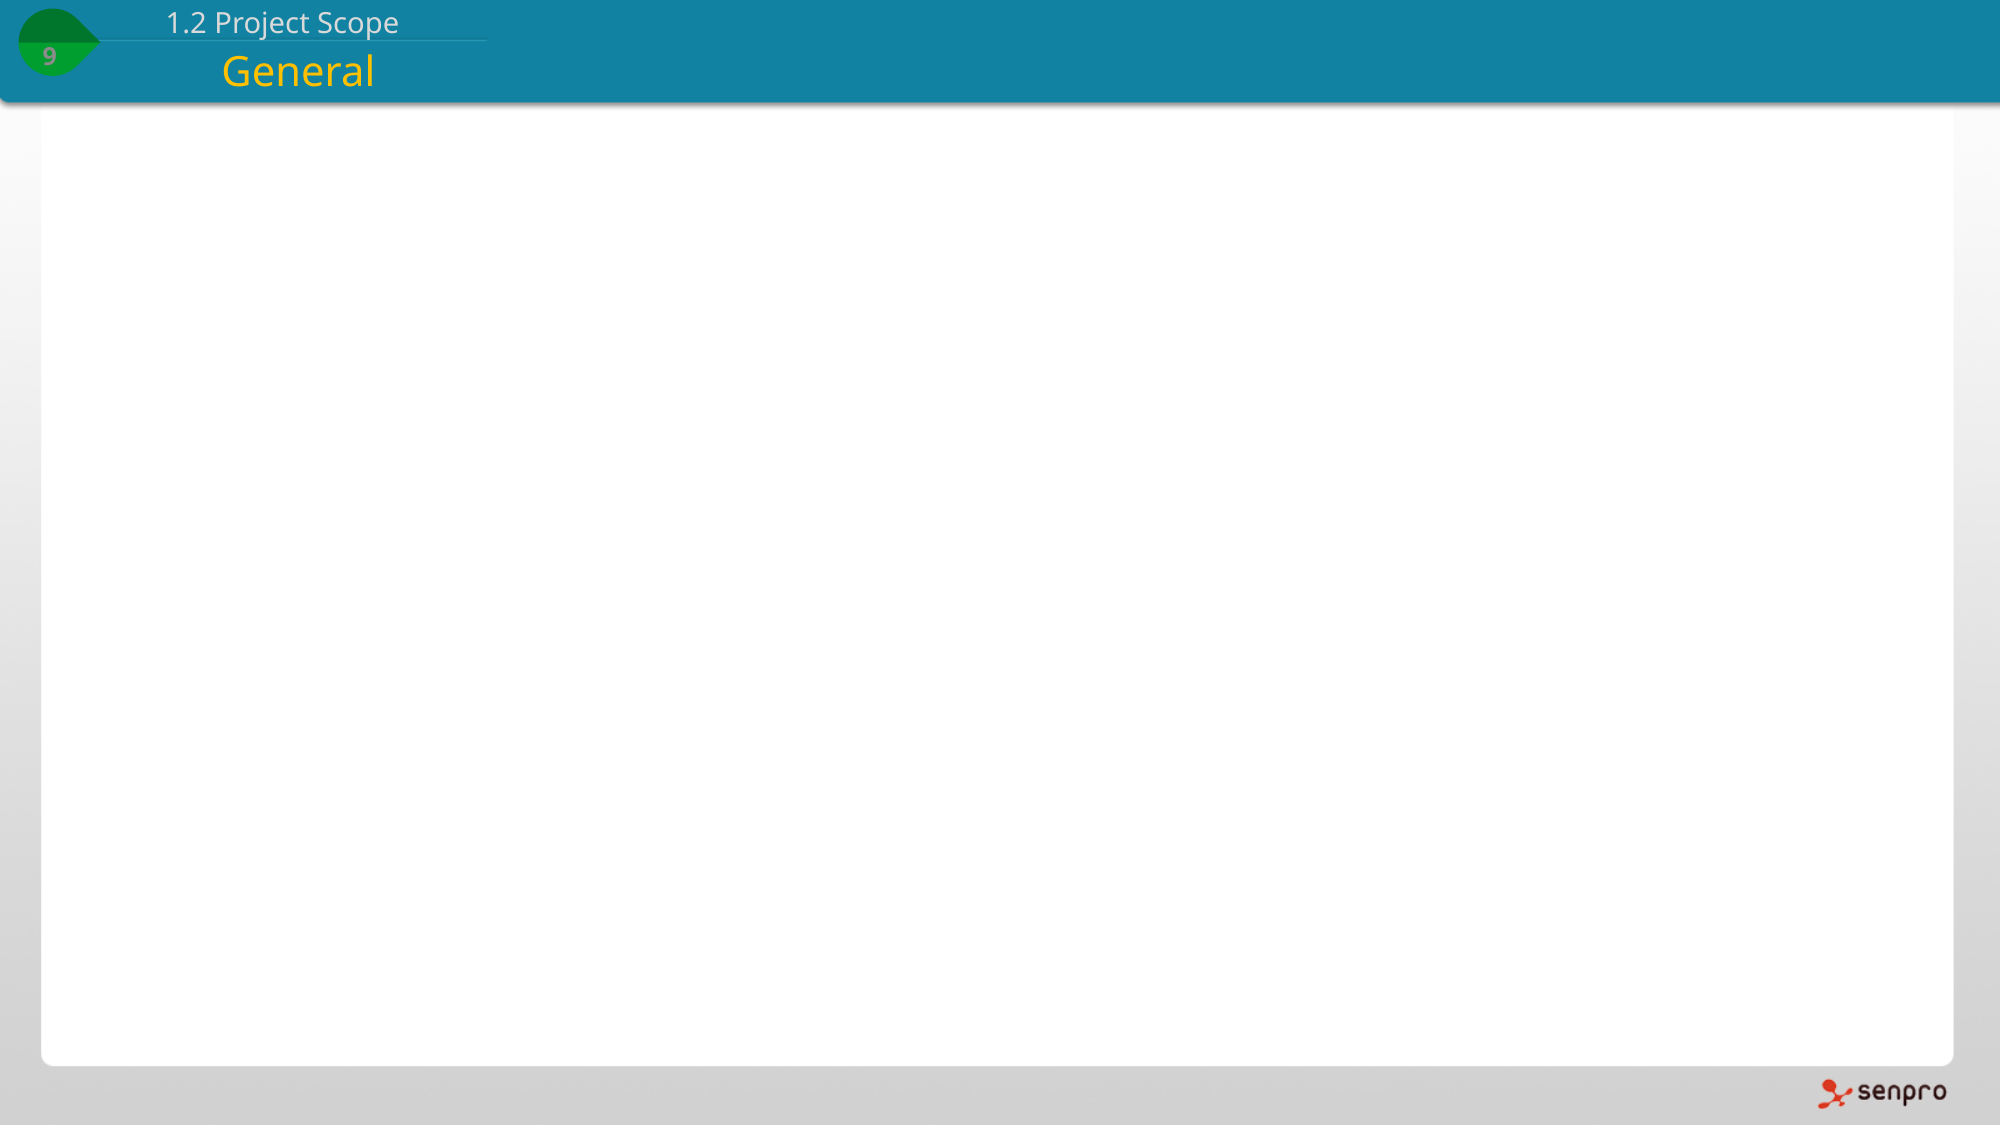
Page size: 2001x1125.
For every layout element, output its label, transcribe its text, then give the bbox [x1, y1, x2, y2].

list General [195, 31, 1942, 103]
title 1.2 Project Scope [150, 0, 1075, 48]
picture [0, 0, 2000, 1125]
